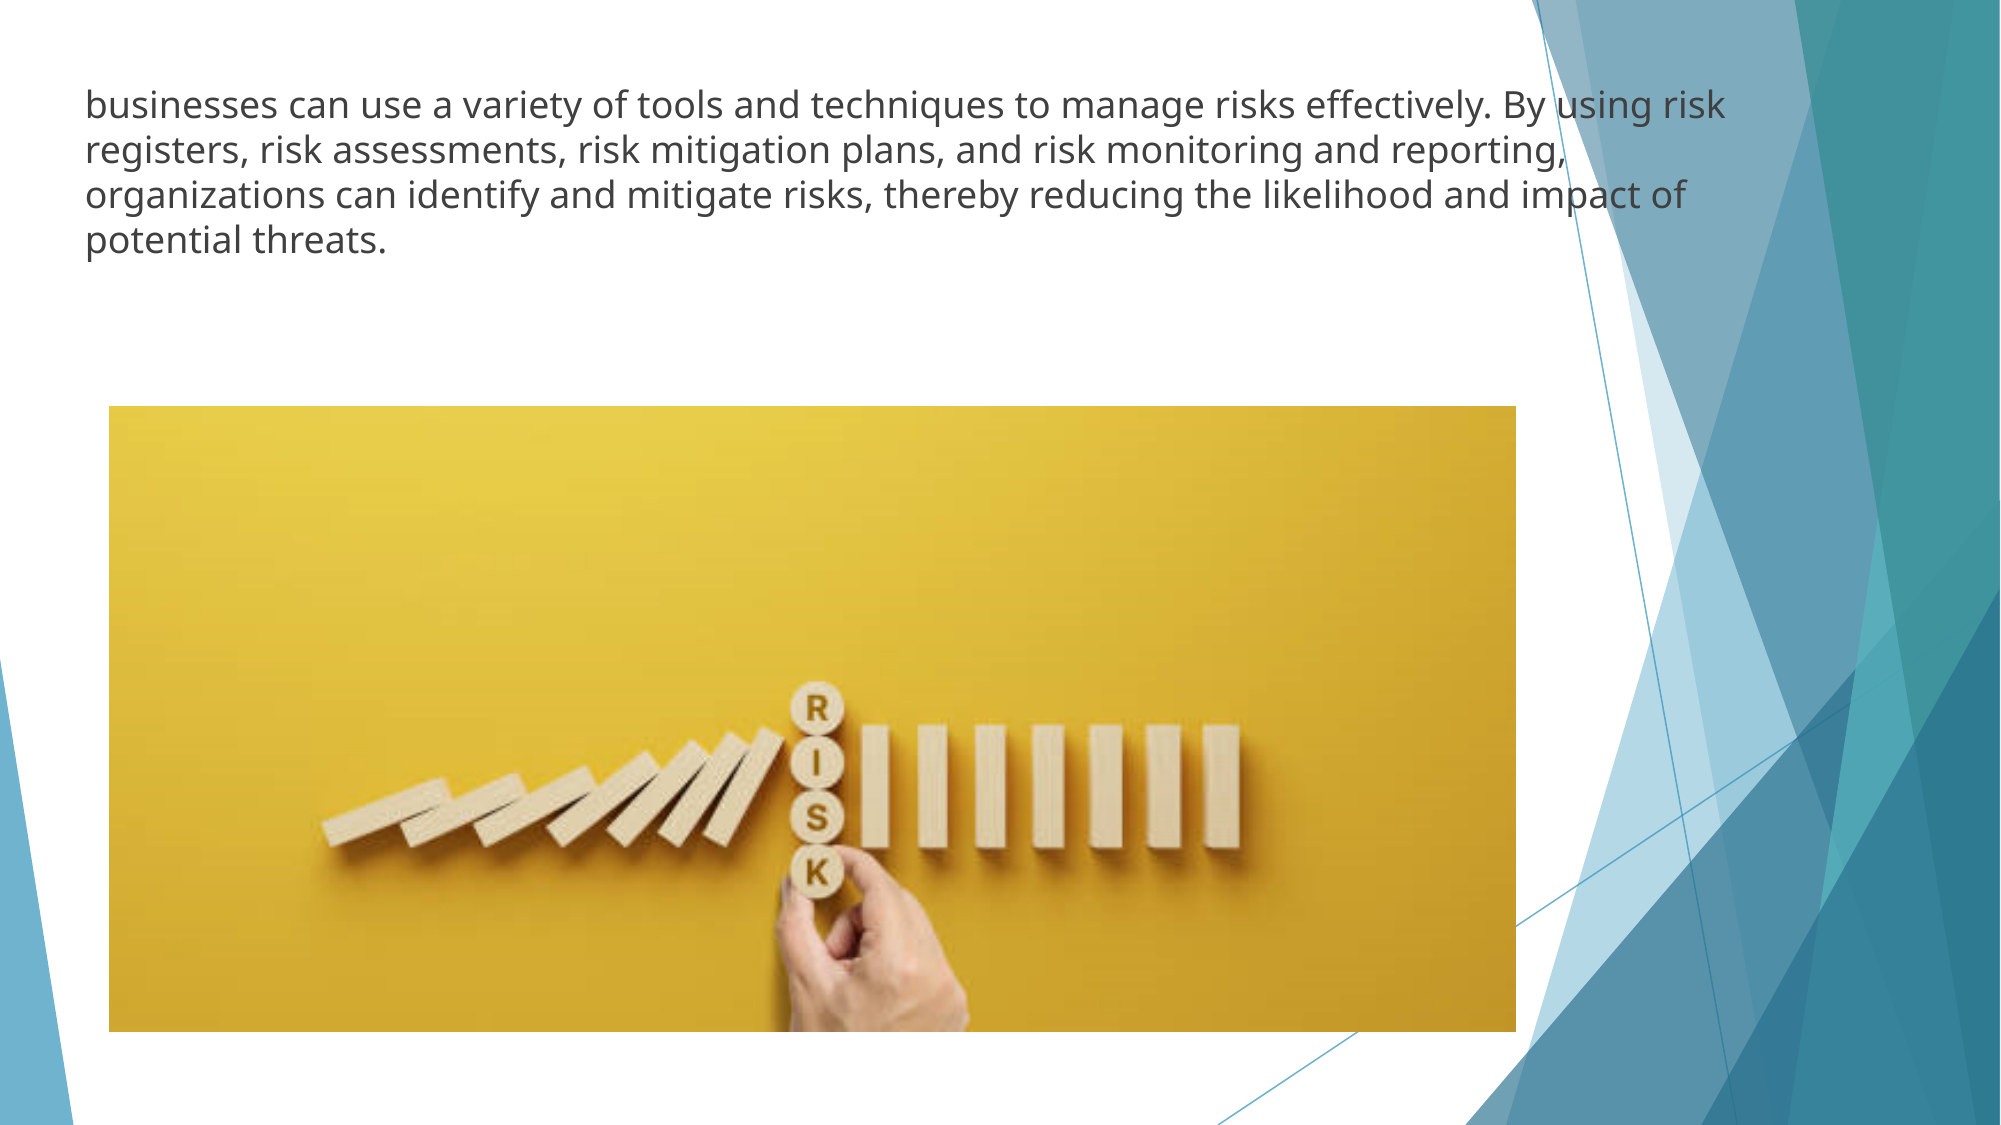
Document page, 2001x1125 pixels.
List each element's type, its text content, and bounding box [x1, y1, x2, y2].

picture [109, 406, 1516, 1032]
list businesses can use a variety of tools and techniques to manage risks effectively. By using risk registers, risk assessments, risk mitigation plans, and risk monitoring and reporting, organizations can identify and mitigate risks, thereby reducing the likelihood and impact of potential threats. [70, 73, 1796, 407]
